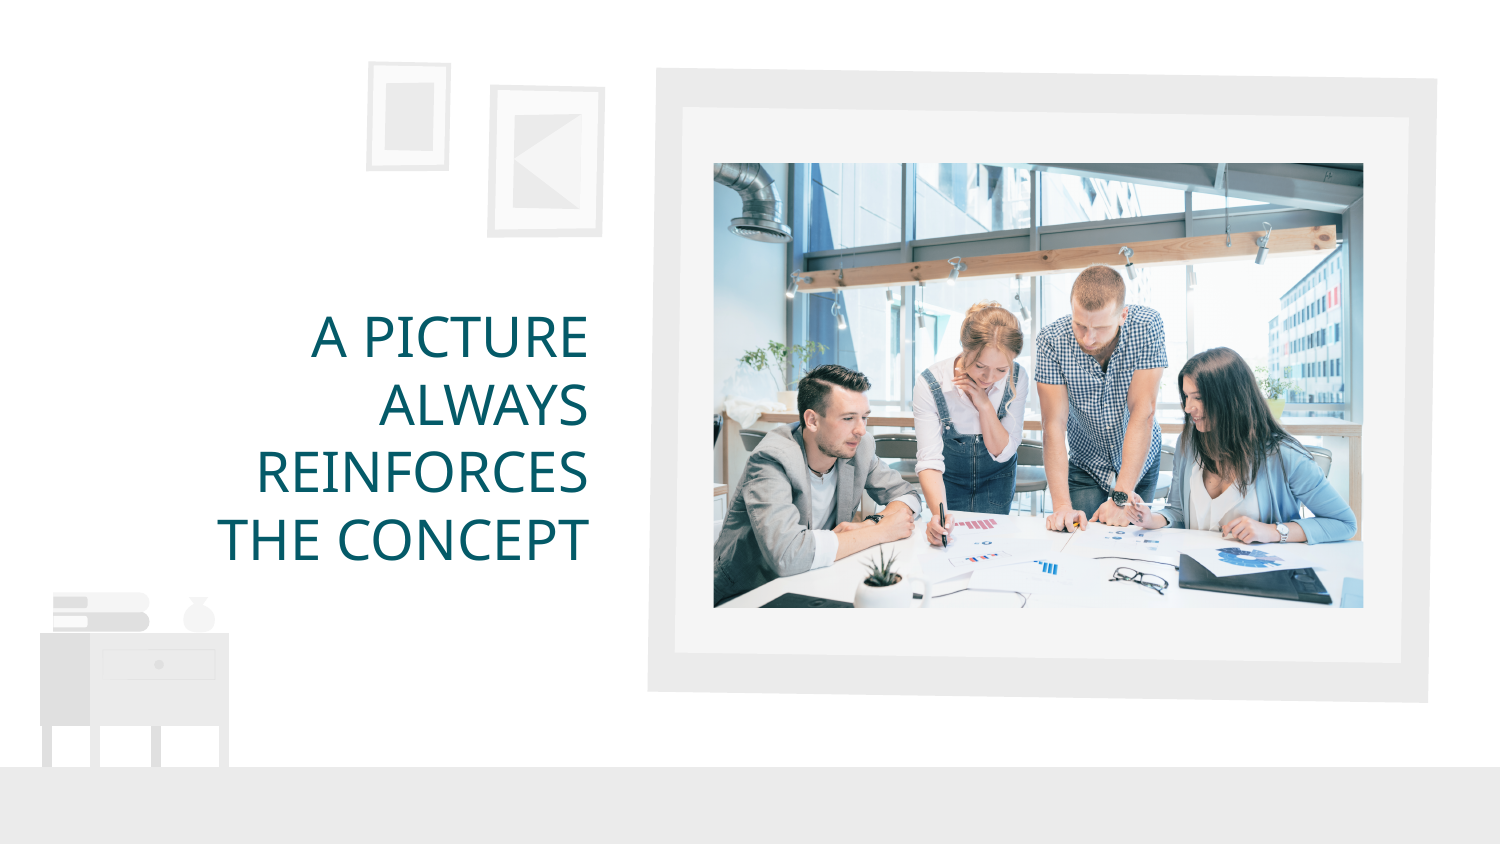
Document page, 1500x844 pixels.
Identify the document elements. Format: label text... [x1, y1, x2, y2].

picture [713, 162, 1364, 608]
title A PICTURE ALWAYS REINFORCES THE CONCEPT [174, 289, 605, 583]
